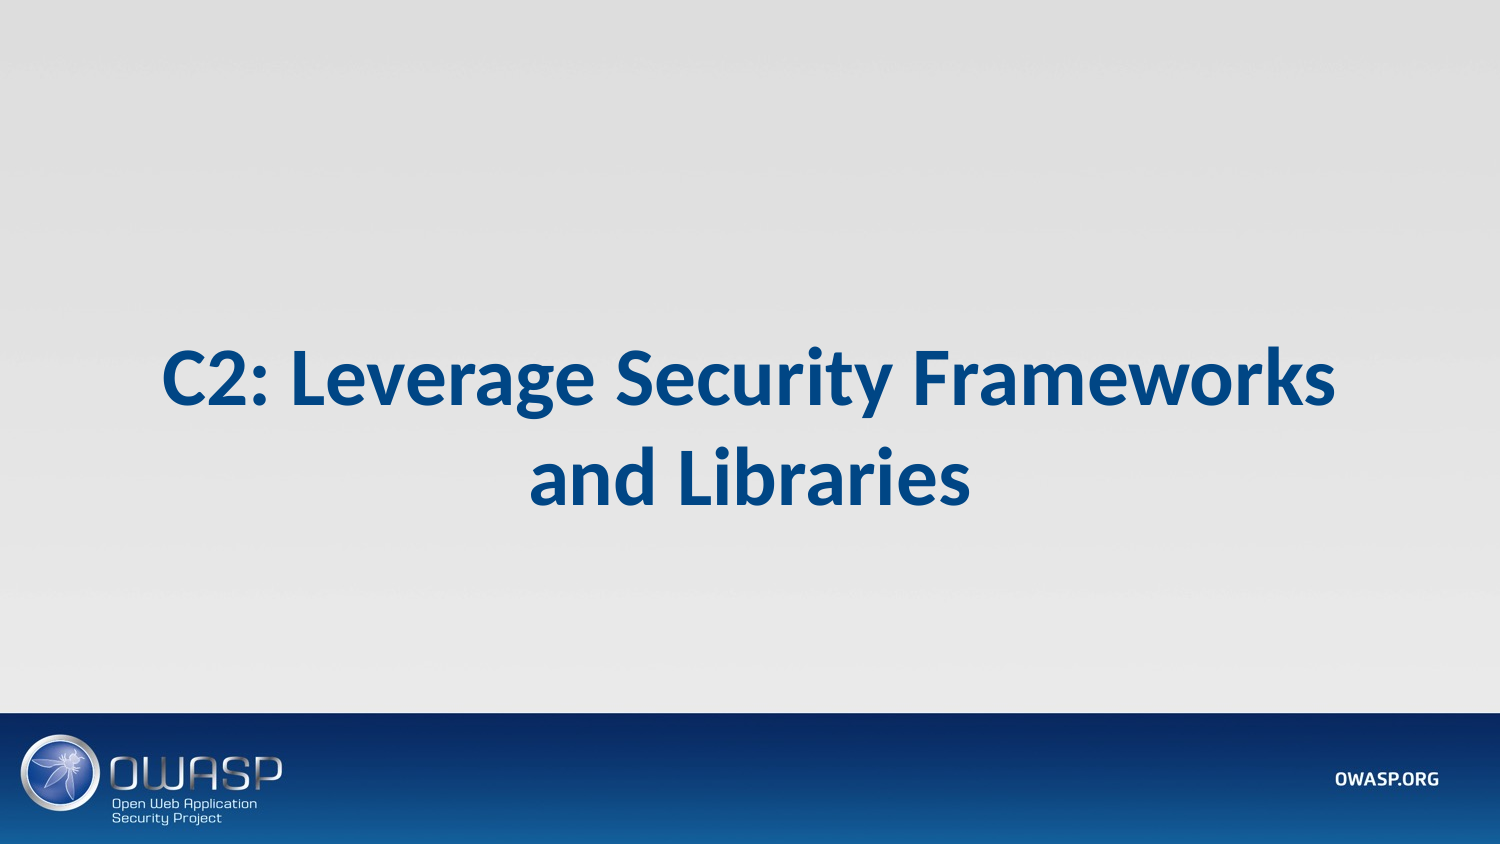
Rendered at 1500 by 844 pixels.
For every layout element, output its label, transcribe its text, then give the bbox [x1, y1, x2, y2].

picture [0, 0, 1500, 844]
title C2: Leverage Security Frameworks and Libraries [75, 351, 1425, 493]
